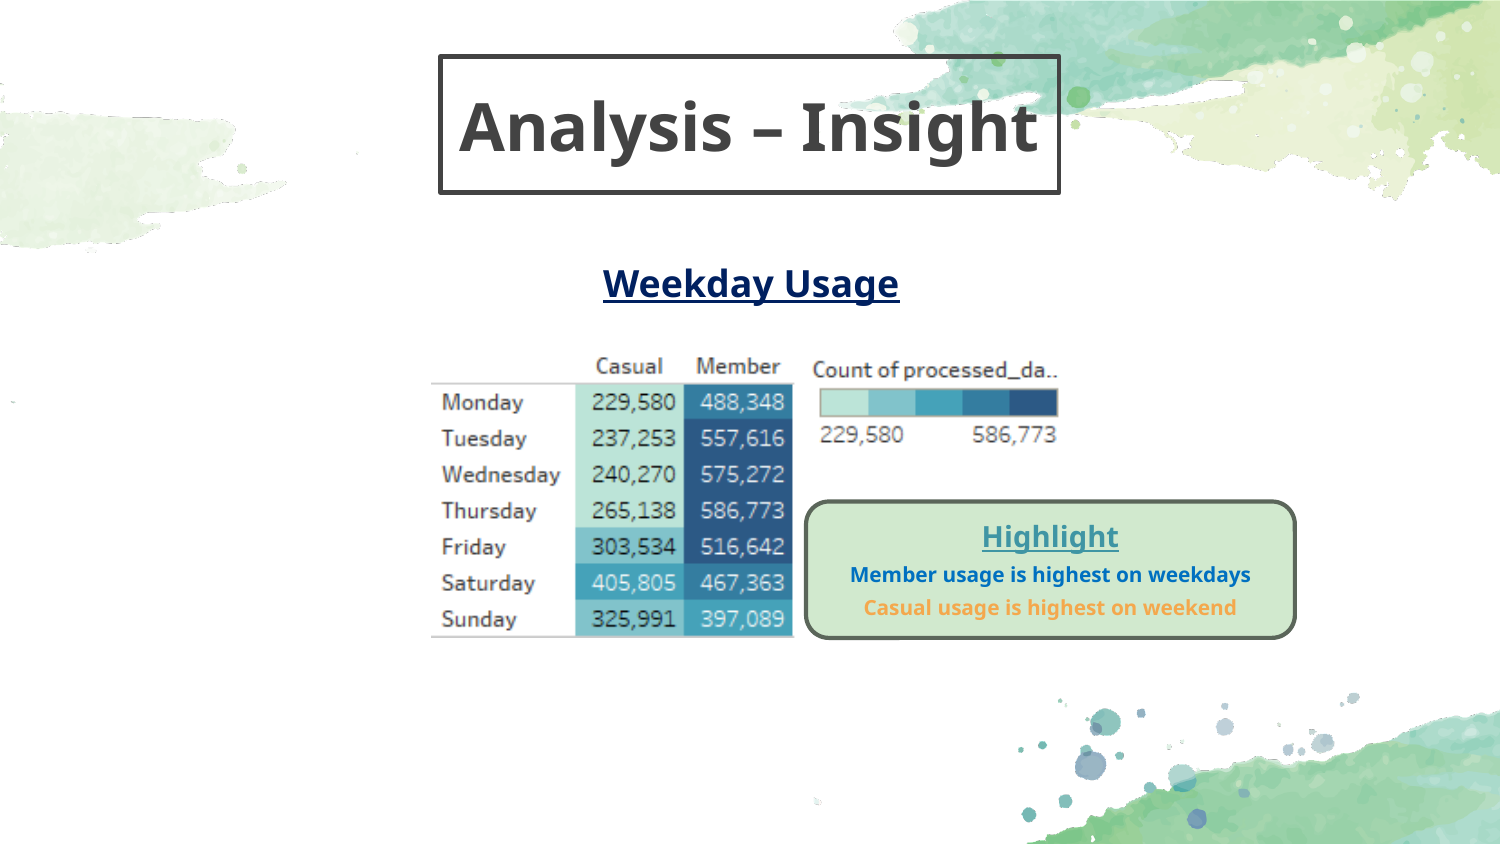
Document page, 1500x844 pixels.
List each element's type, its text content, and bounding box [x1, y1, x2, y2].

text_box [785, 501, 1316, 639]
text_box Weekday Usage [443, 244, 1060, 321]
title Analysis – Insight [438, 54, 1061, 195]
picture [0, 0, 1500, 844]
